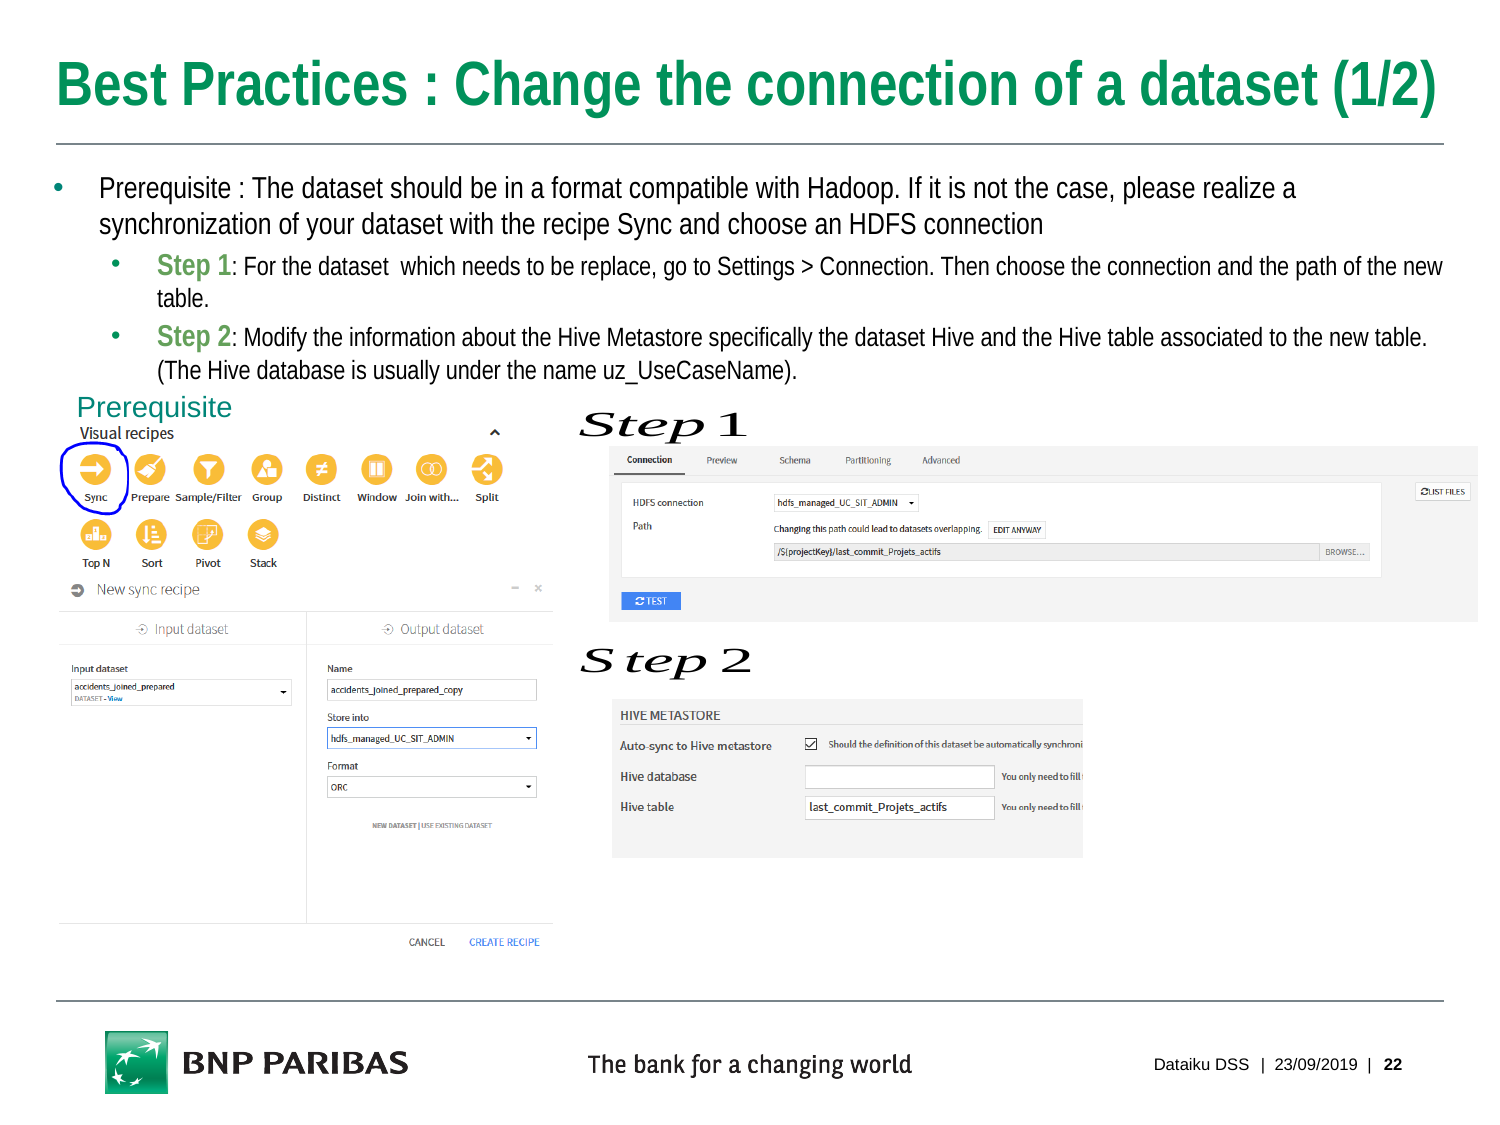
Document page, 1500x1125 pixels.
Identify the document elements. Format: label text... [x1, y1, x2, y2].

footer Dataiku DSS [918, 1048, 1250, 1079]
text_box Prerequisite [76, 388, 254, 414]
title Best Practices : Change the connection of a dataset (1/2) [56, 19, 1444, 142]
text_box Prerequisite : The dataset should be in a format compatible with Hadoop. If it is not the case, please realize a synchronization of your dataset with the recipe Sync and choose an HDFS connection Step 1: For the dataset which needs to be replace, go to Settings > Connection. Then choose the connection and the path of the new table. Step 2: Modify the information about the Hive Metastore specifically the dataset Hive and the Hive table associated to the new table. (The Hive database is usually under the name uz_UseCaseName). [53, 168, 1453, 386]
picture [105, 1031, 408, 1094]
slide_number 22 [1372, 1048, 1403, 1079]
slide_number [1258, 1048, 1372, 1079]
picture [612, 698, 1083, 858]
picture [588, 1054, 912, 1079]
picture [59, 416, 553, 957]
picture [608, 446, 1478, 622]
